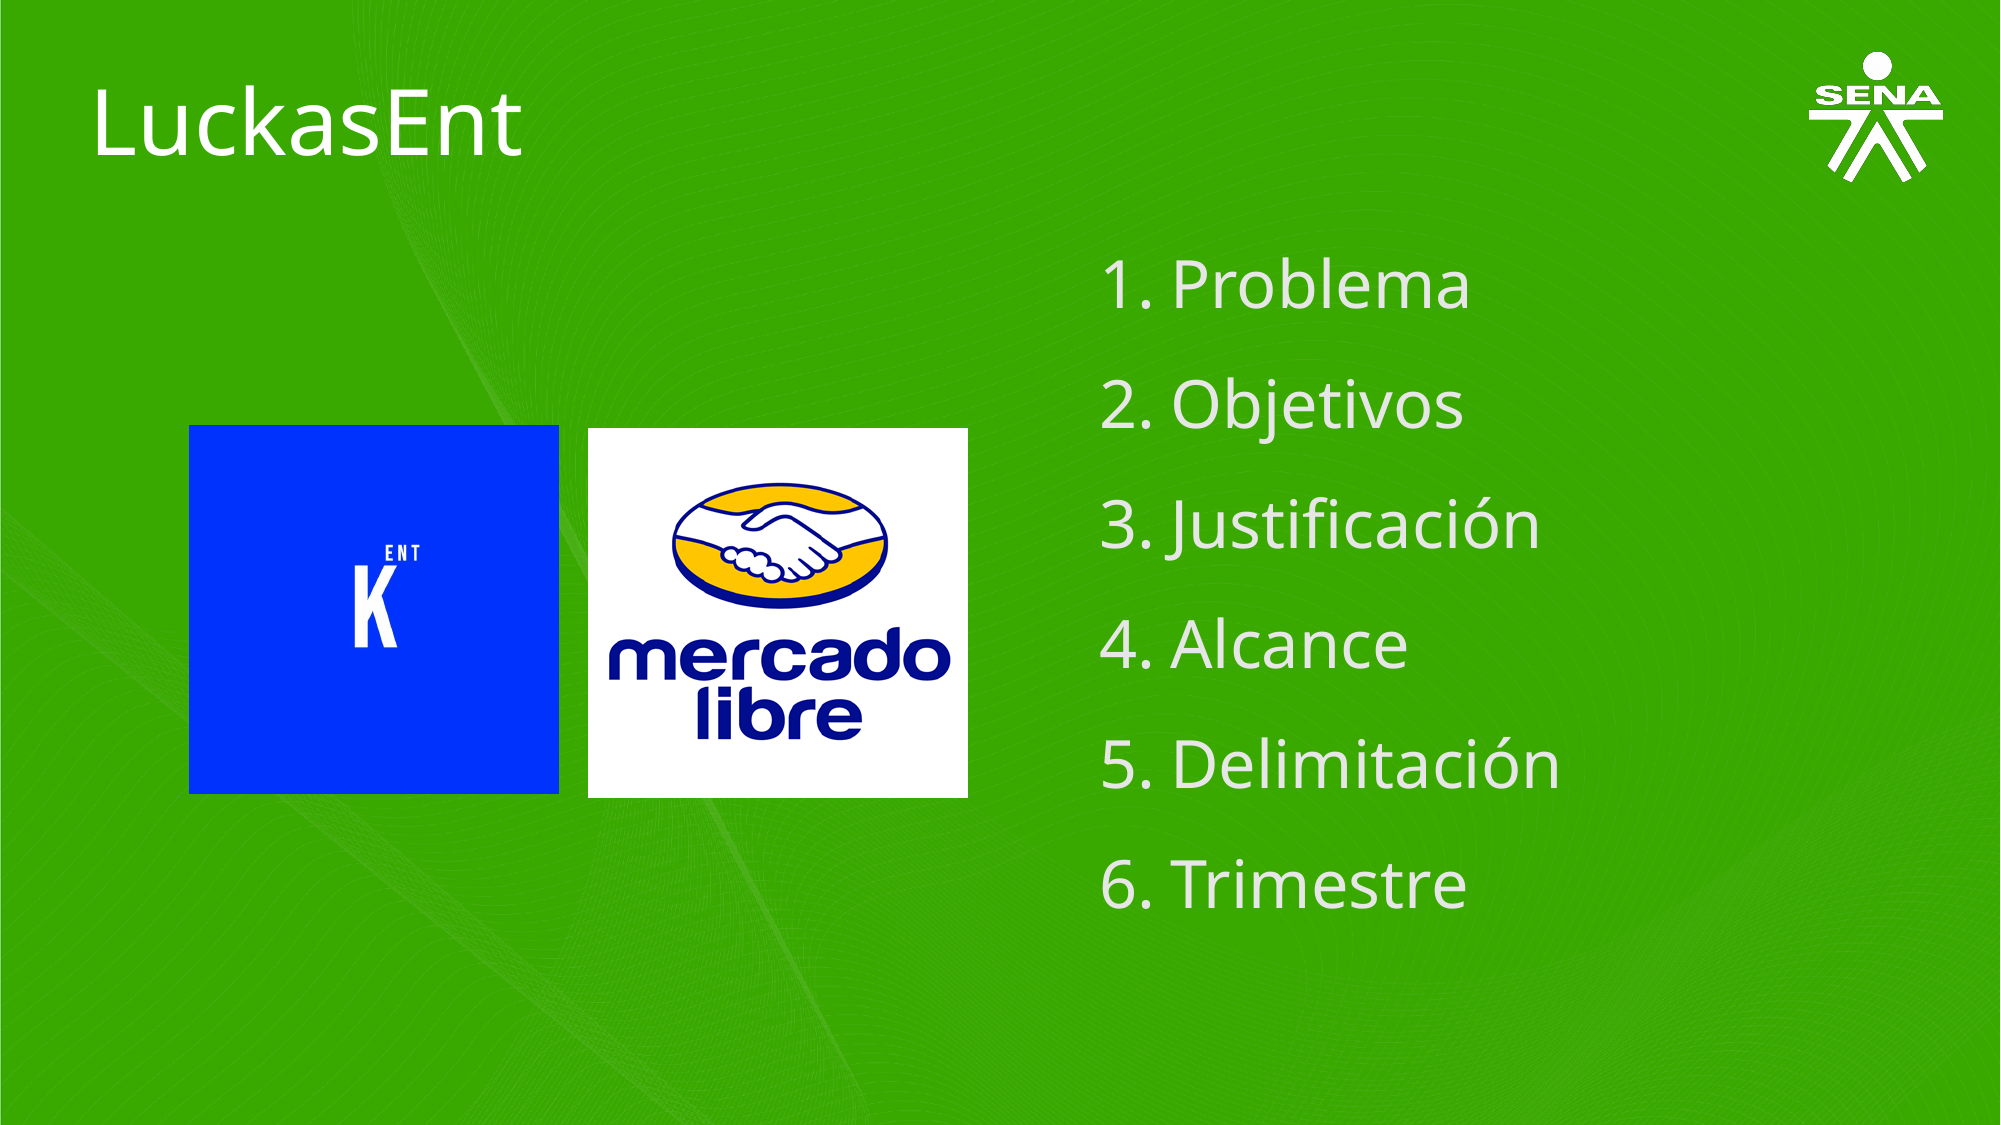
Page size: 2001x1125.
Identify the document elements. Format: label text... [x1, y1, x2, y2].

text_box LuckasEnt [74, 68, 1800, 190]
text_box Problema Objetivos Justificación Alcance Delimitación Trimestre [1080, 194, 1827, 930]
picture [0, 0, 2001, 1125]
